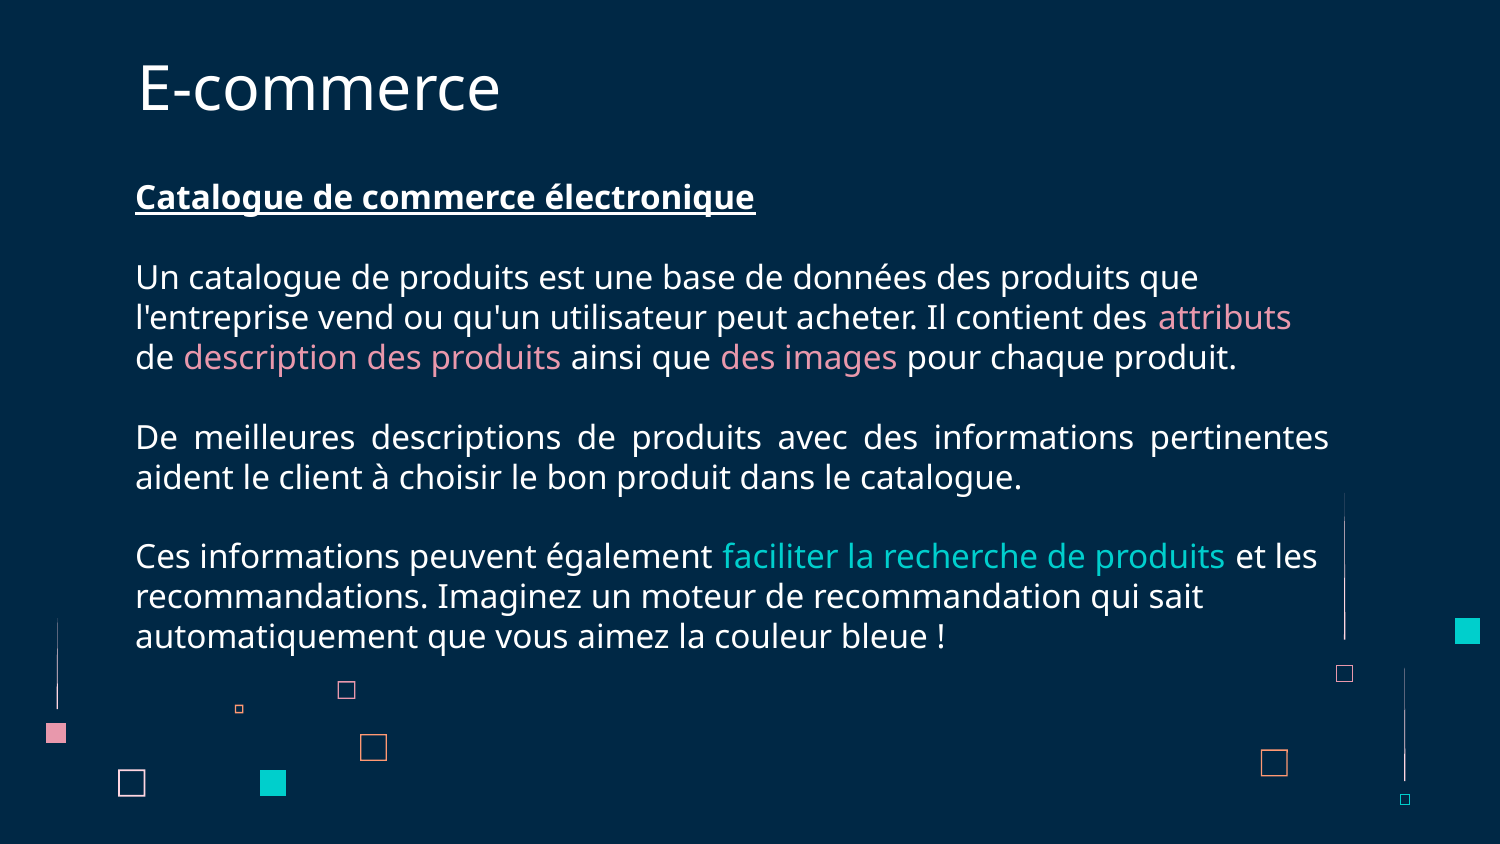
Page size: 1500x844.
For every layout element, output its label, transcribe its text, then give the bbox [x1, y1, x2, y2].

title E-commerce [122, 43, 656, 138]
list Catalogue de commerce électronique Un catalogue de produits est une base de données des produits que l'entreprise vend ou qu'un utilisateur peut acheter. Il contient des attributs de description des produits ainsi que des images pour chaque produit. De meilleures descriptions de produits avec des informations pertinentes aident le client à choisir le bon produit dans le catalogue. Ces informations peuvent également faciliter la recherche de produits et les recommandations. Imaginez un moteur de recommandation qui sait automatiquement que vous aimez la couleur bleue ! [101, 161, 1347, 505]
